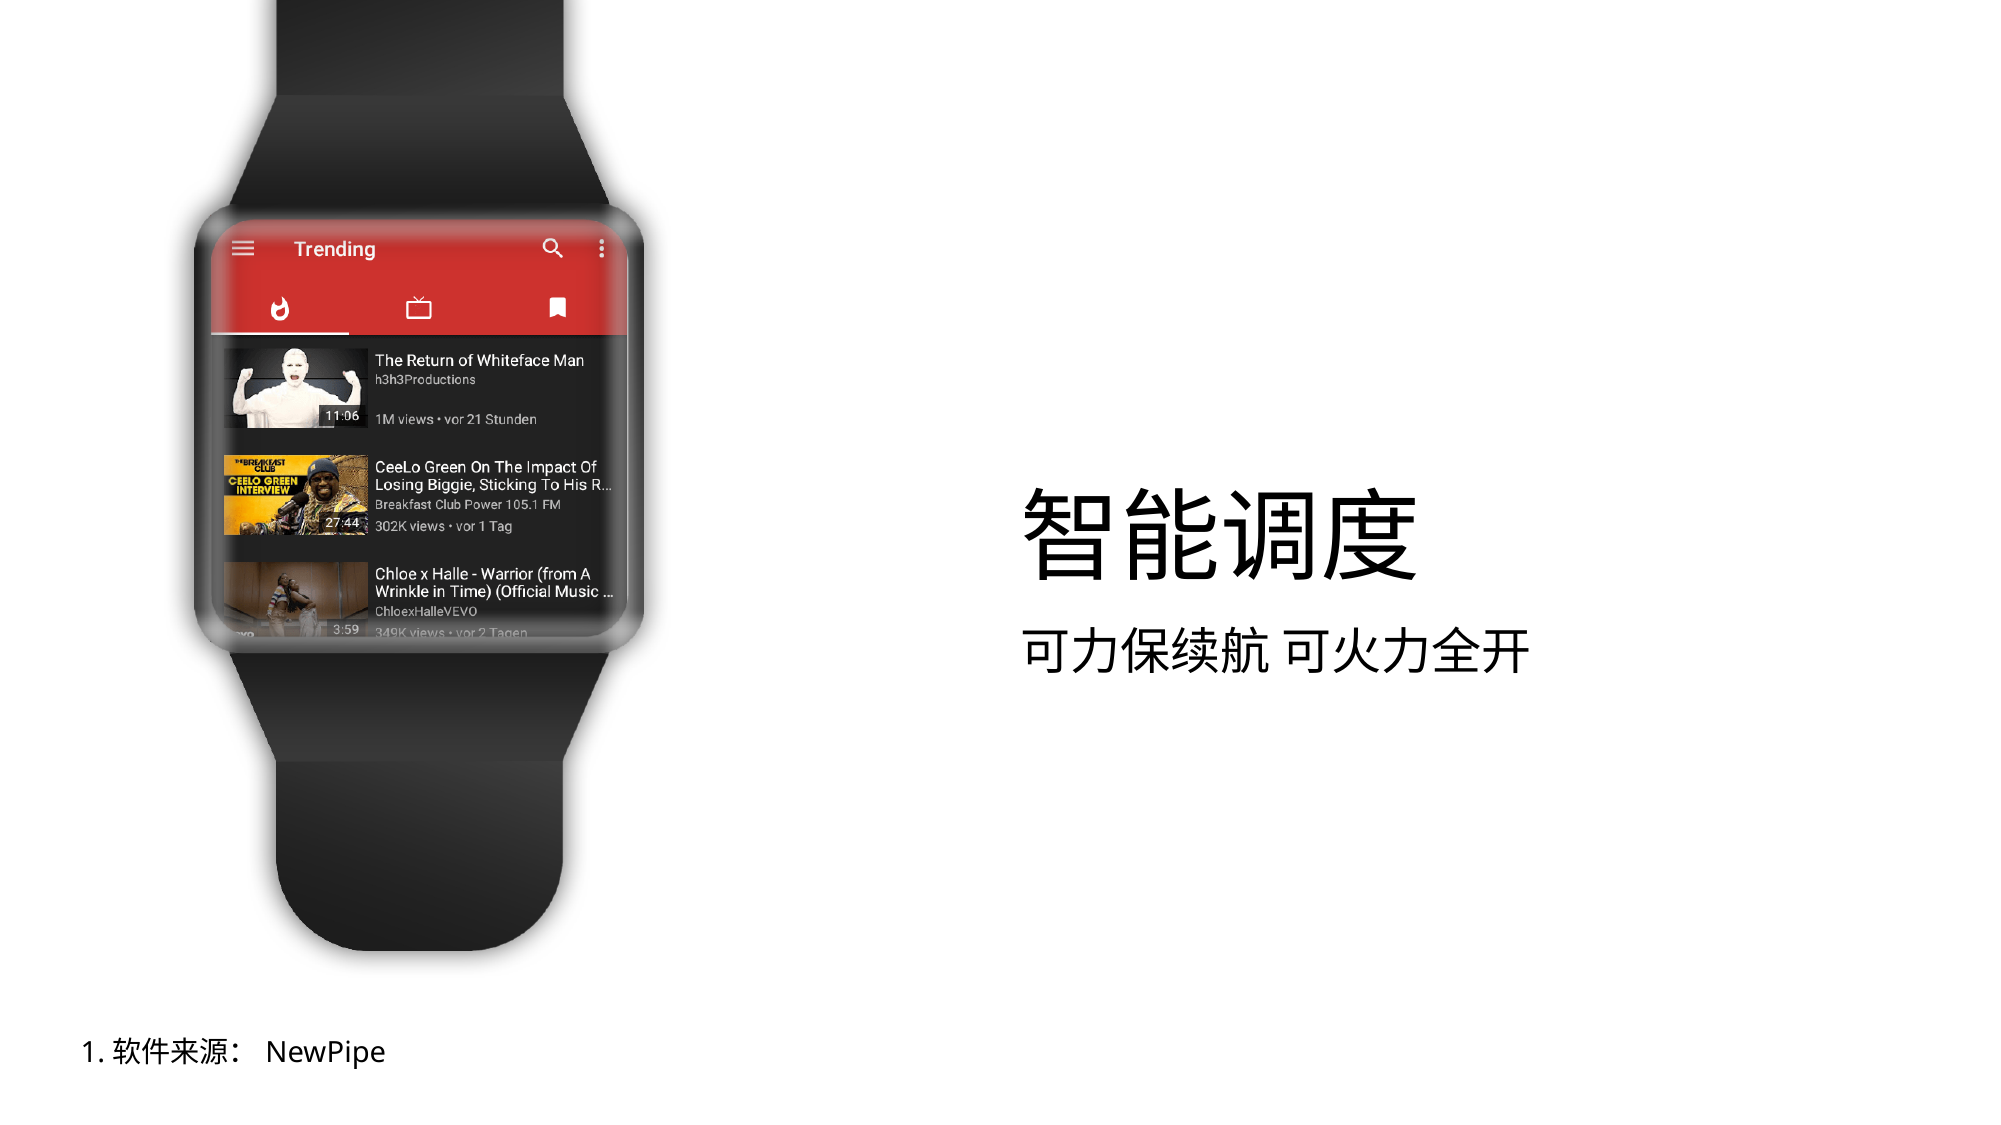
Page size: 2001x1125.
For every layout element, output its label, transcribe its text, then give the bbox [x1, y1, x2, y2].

text_box 可力保续航 可火力全开 [1005, 612, 1899, 695]
text_box 1.软件来源：NewPipe [65, 1025, 970, 1076]
title 智能调度 [1005, 465, 1899, 612]
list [194, 0, 644, 951]
